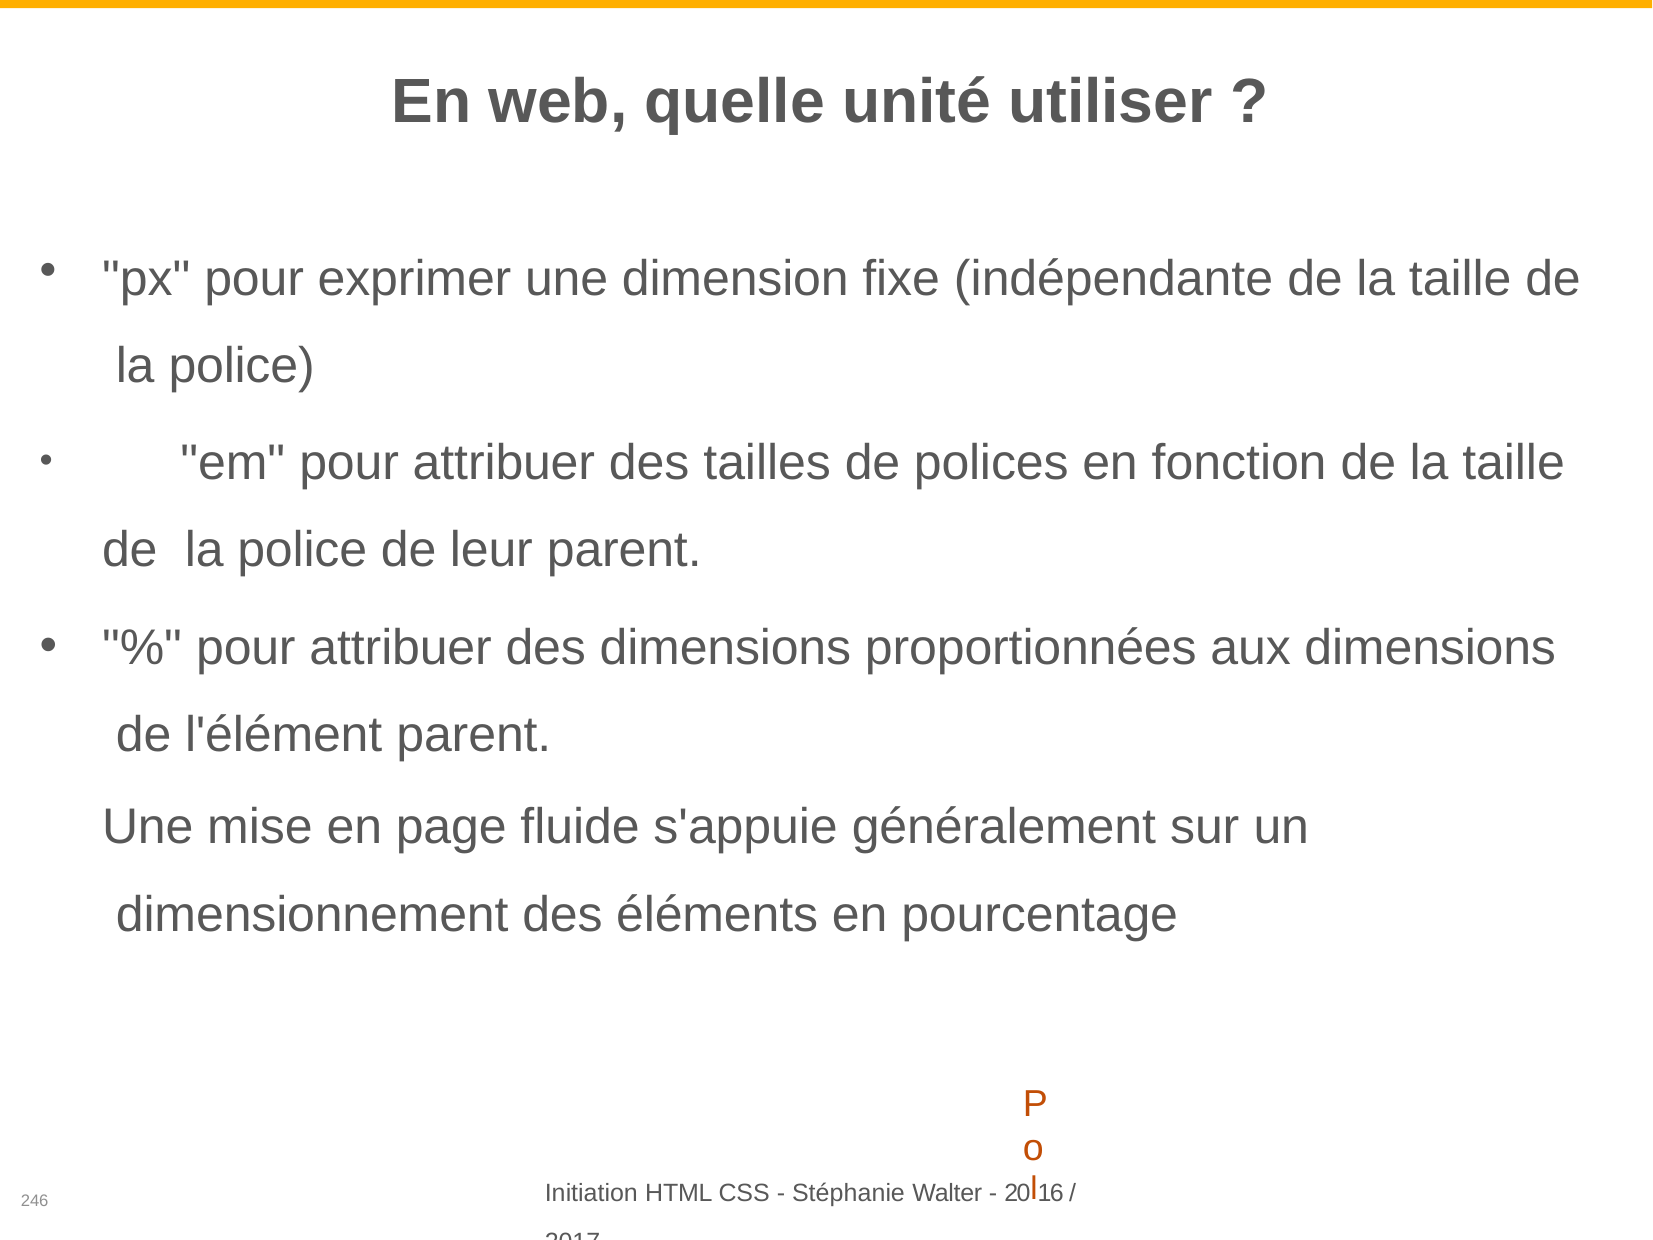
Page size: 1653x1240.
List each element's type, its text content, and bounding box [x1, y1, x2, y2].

text_box Initiation HTML CSS - Stéphanie Walter - 20l16 / 2017 i [544, 1167, 1138, 1240]
title En web, quelle unité utiliser ? [389, 58, 1273, 268]
text_box "px" pour exprimer une dimension fixe (indépendante de la taille de la police) "em" pour attribuer des tailles de polices en fonction de la taille de la police de leur parent. "%" pour attribuer des dimensions proportionnées aux dimensions de l'élément parent. Une mise en page fluide s'appuie généralement sur un dimensionnement des éléments en pourcentage [37, 216, 1588, 942]
text_box P o [1022, 1077, 1048, 1167]
text_box 246 [18, 1187, 51, 1210]
